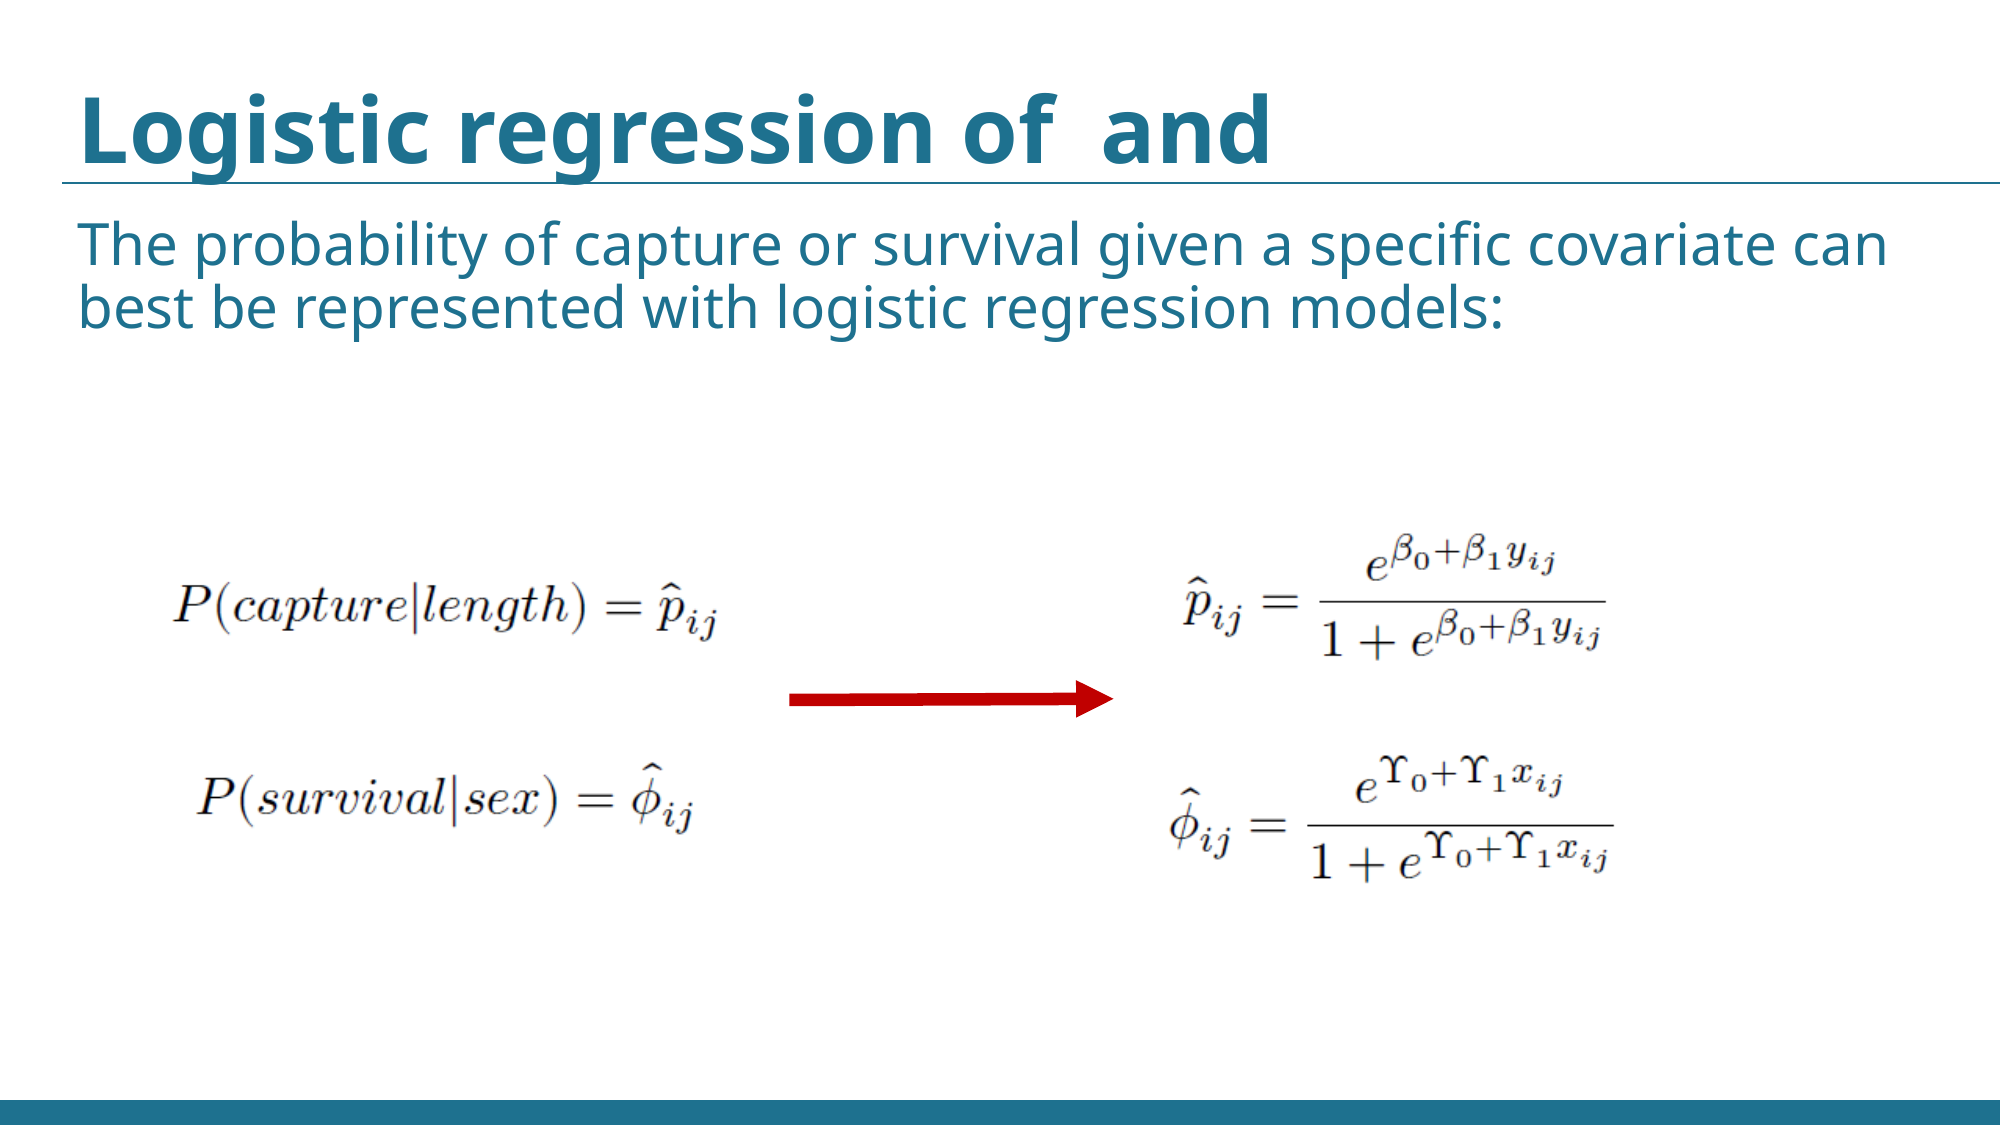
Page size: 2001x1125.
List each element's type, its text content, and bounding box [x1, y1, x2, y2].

picture [1147, 725, 1648, 921]
list The probability of capture or survival given a specific covariate can best be represented with logistic regression models: [62, 208, 1937, 1084]
picture [145, 561, 730, 845]
picture [1156, 500, 1639, 690]
